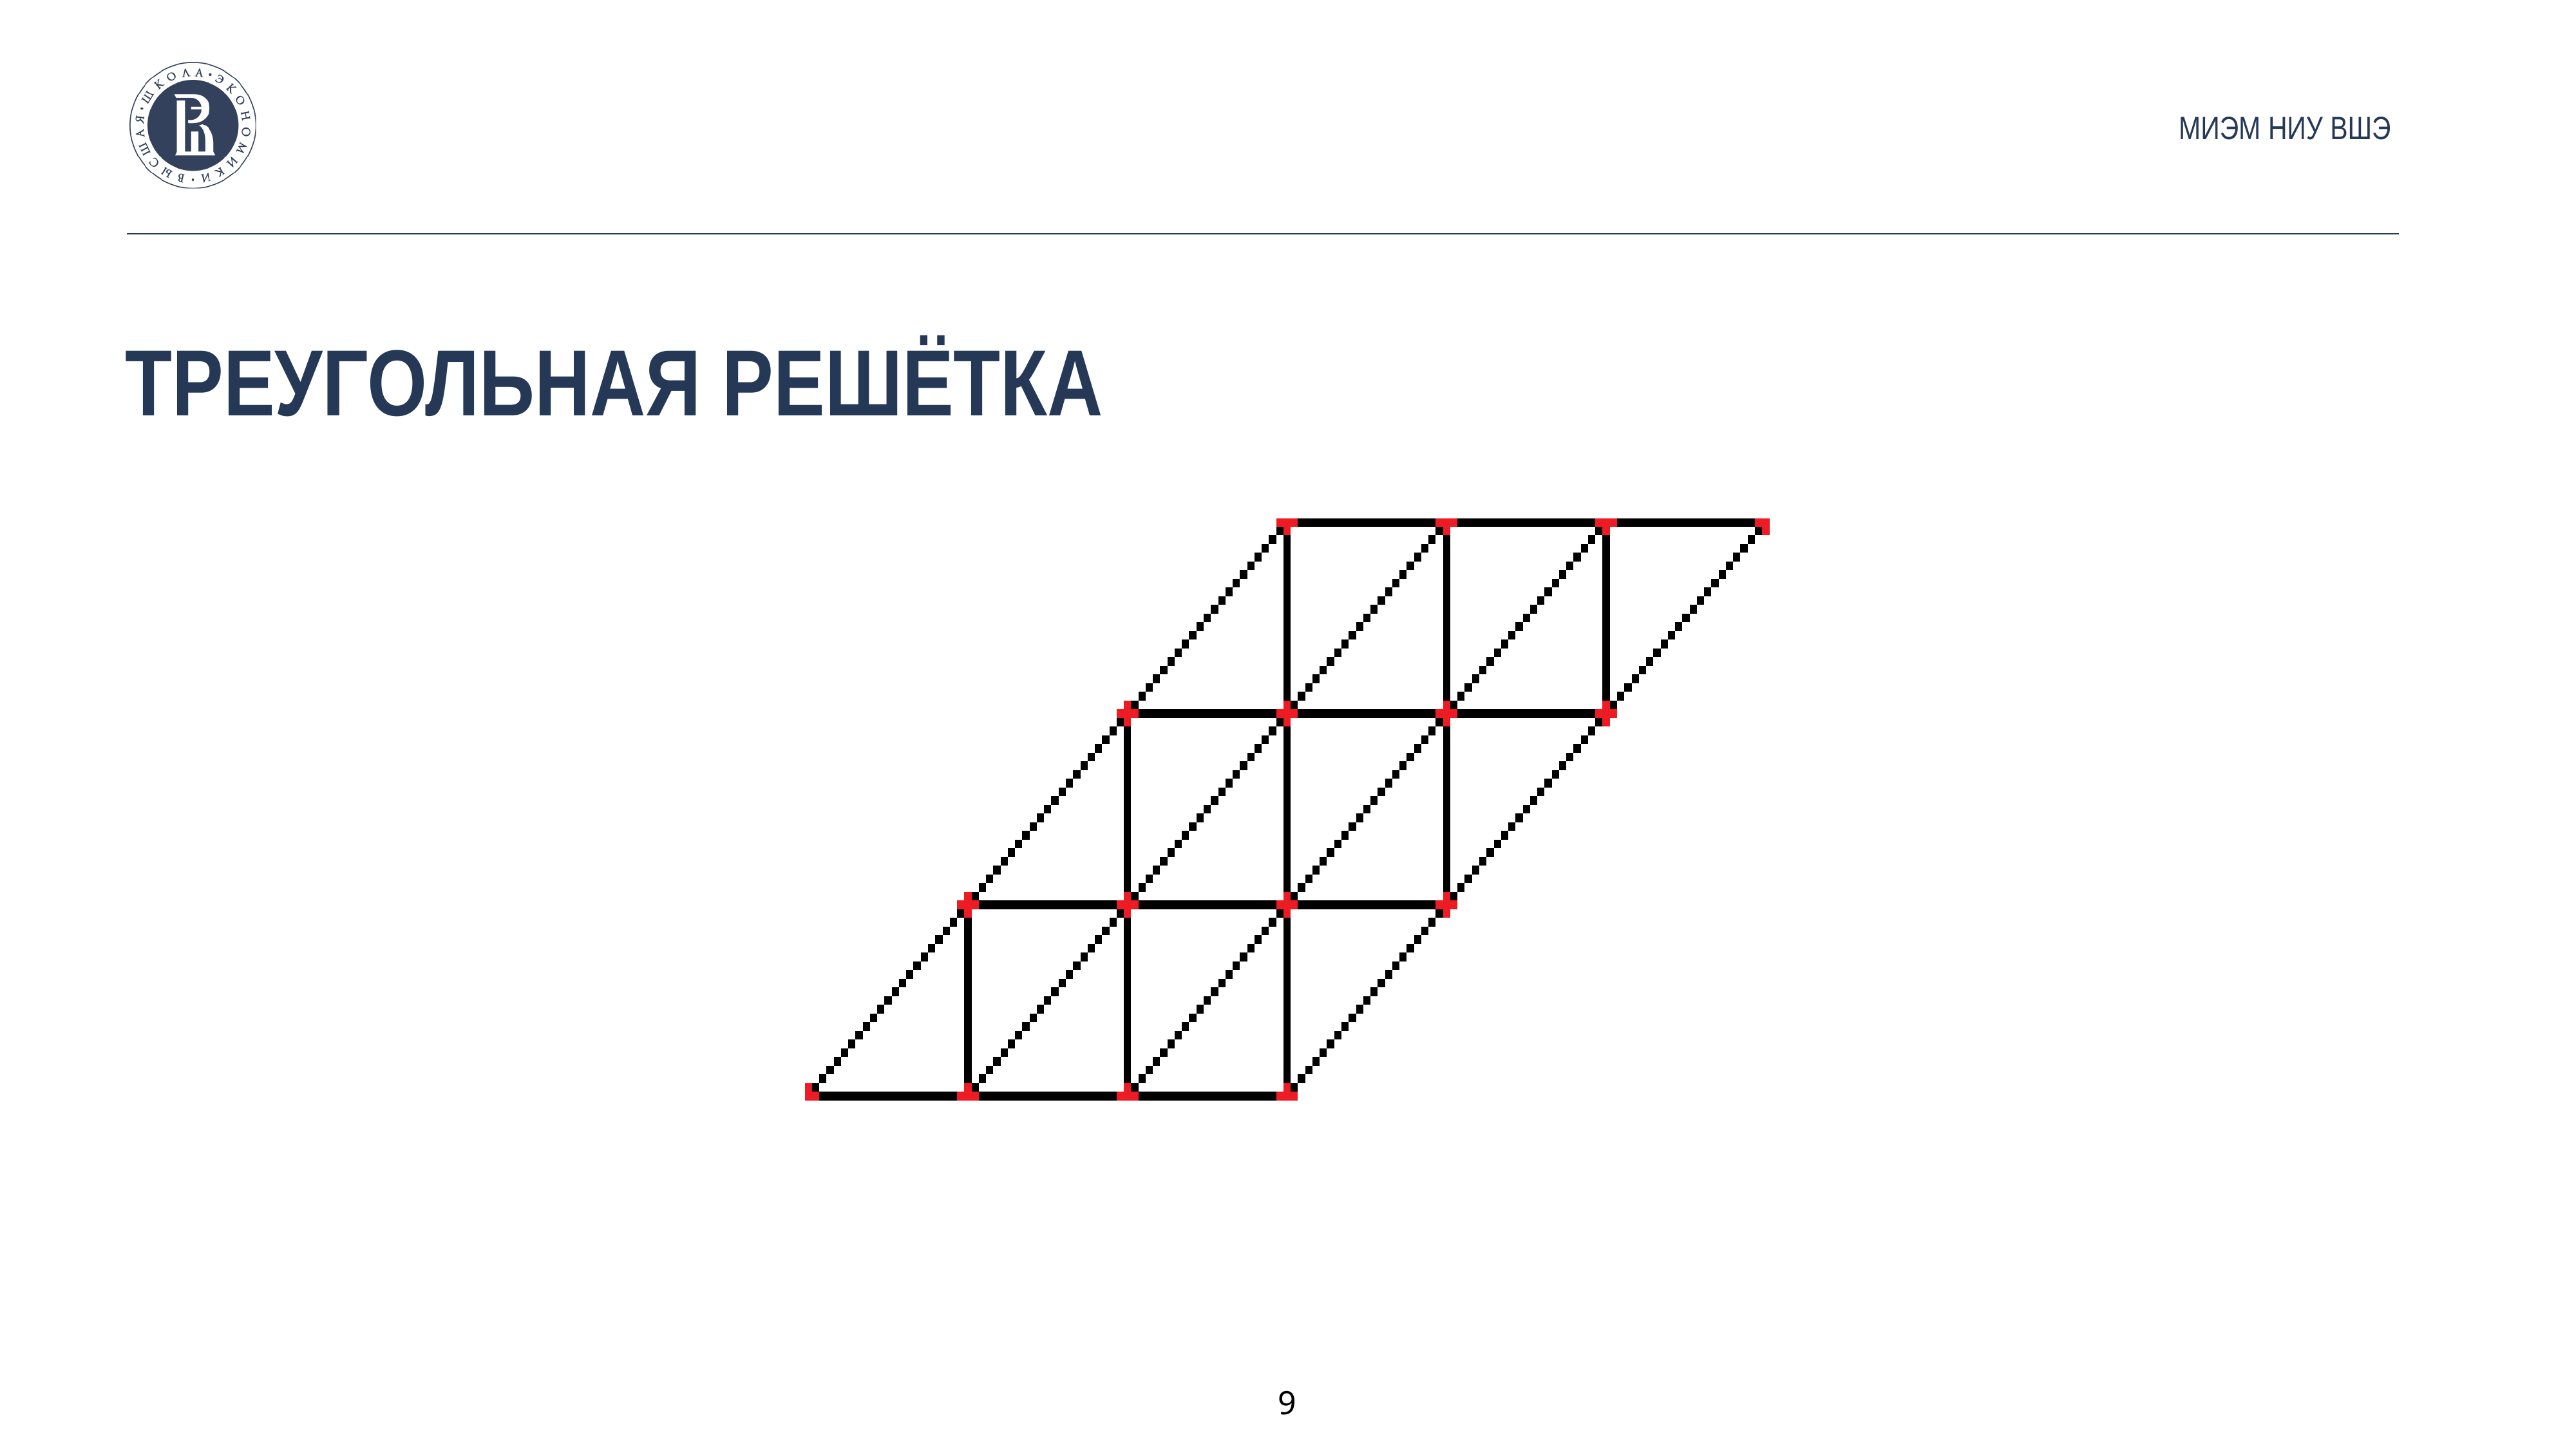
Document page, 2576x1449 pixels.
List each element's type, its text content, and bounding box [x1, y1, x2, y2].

picture [805, 518, 1770, 1101]
picture [129, 62, 256, 189]
text_box Треугольная решётка [117, 314, 2390, 559]
text_box МИЭМ НИУ ВШЭ [1198, 100, 2399, 154]
slide_number 9 [1260, 1374, 1314, 1429]
